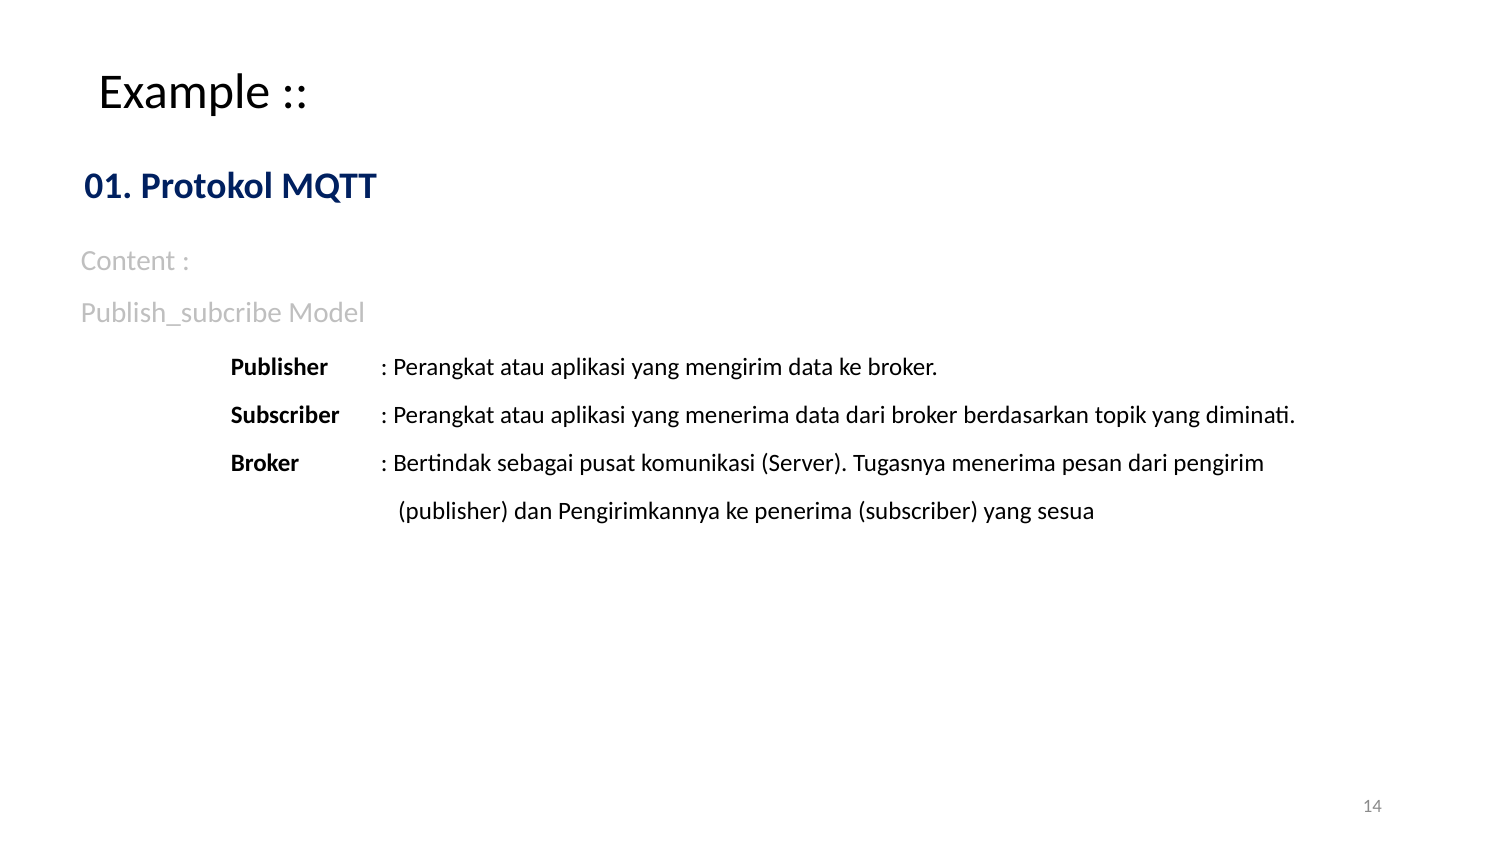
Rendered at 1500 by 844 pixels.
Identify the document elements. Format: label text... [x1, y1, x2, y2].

text_box 01. Protokol MQTT [69, 154, 955, 214]
text_box Example :: [87, 59, 425, 124]
slide_number 14 [1059, 782, 1397, 827]
text_box Content : Publish_subcribe Model Publisher : Perangkat atau aplikasi yang mengirim data ke broker. Subscriber : Perangkat atau aplikasi yang menerima data dari broker berdasarkan topik yang diminati. Broker : Bertindak sebagai pusat komunikasi (Server). Tugasnya menerima pesan dari pengirim (publisher) dan Pengirimkannya ke penerima (subscriber) yang sesua [69, 239, 1397, 304]
